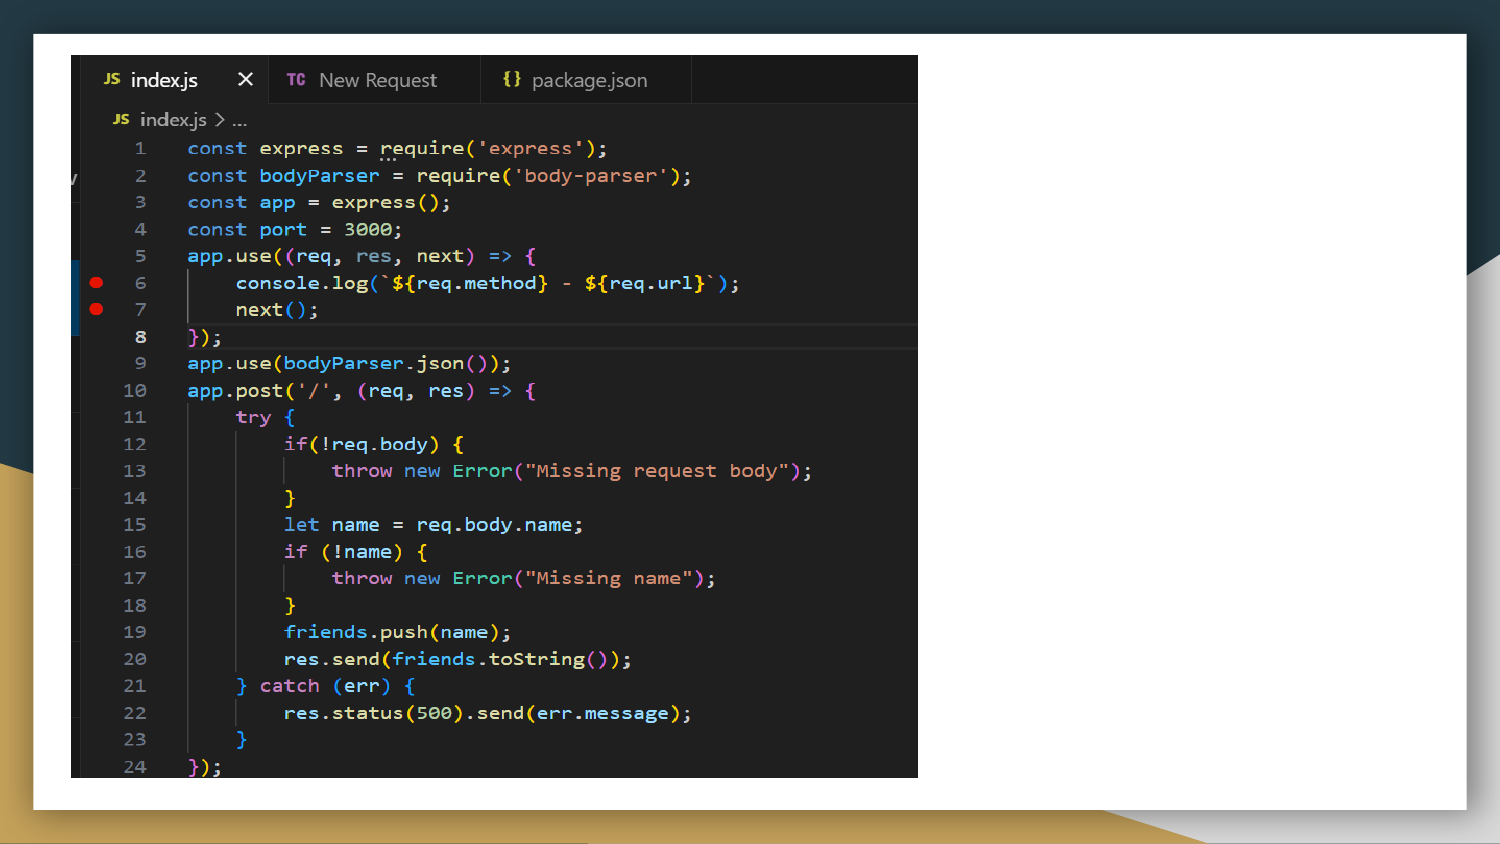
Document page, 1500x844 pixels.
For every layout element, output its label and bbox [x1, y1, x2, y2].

picture [71, 55, 918, 778]
